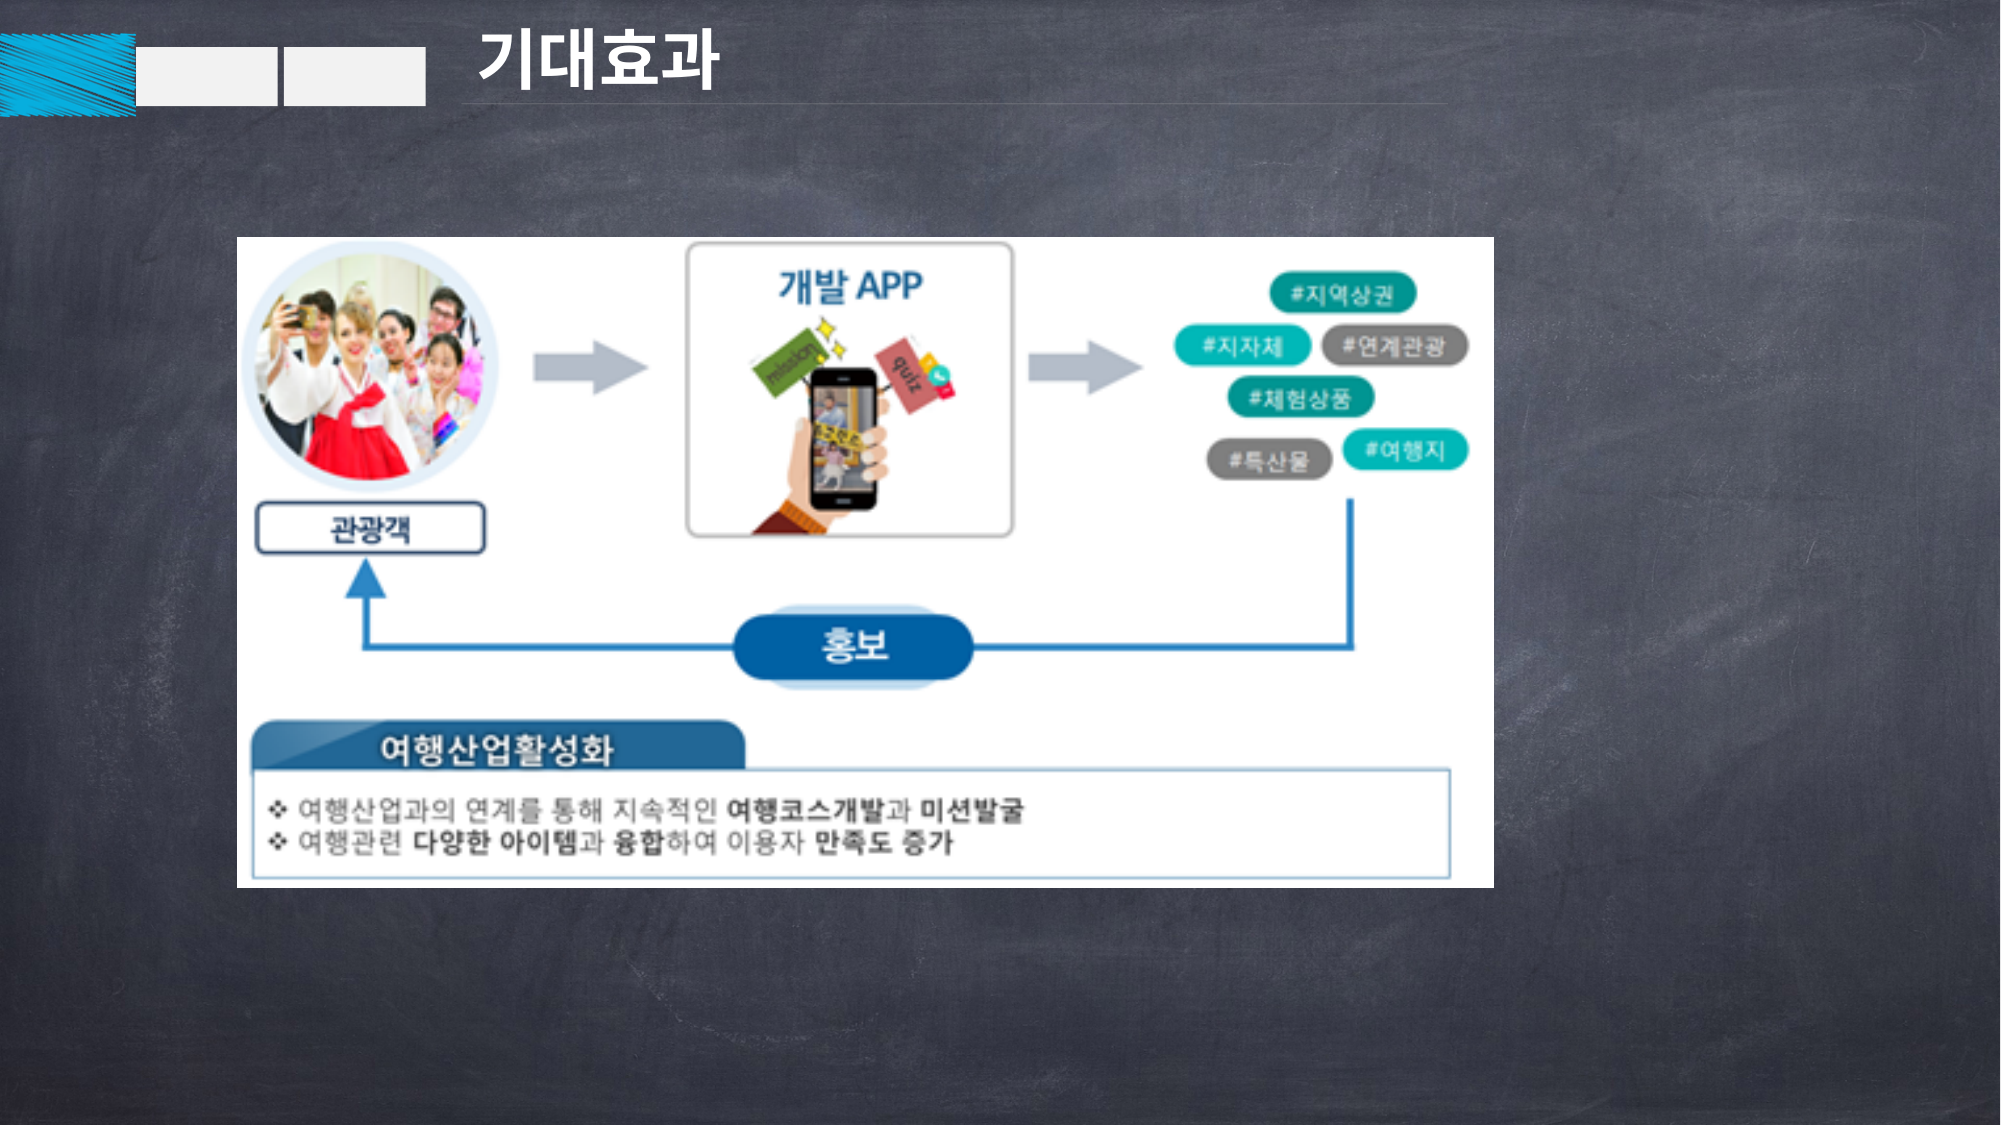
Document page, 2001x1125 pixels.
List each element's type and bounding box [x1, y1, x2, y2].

text_box [0, 10, 1449, 117]
picture [0, 0, 2001, 1125]
